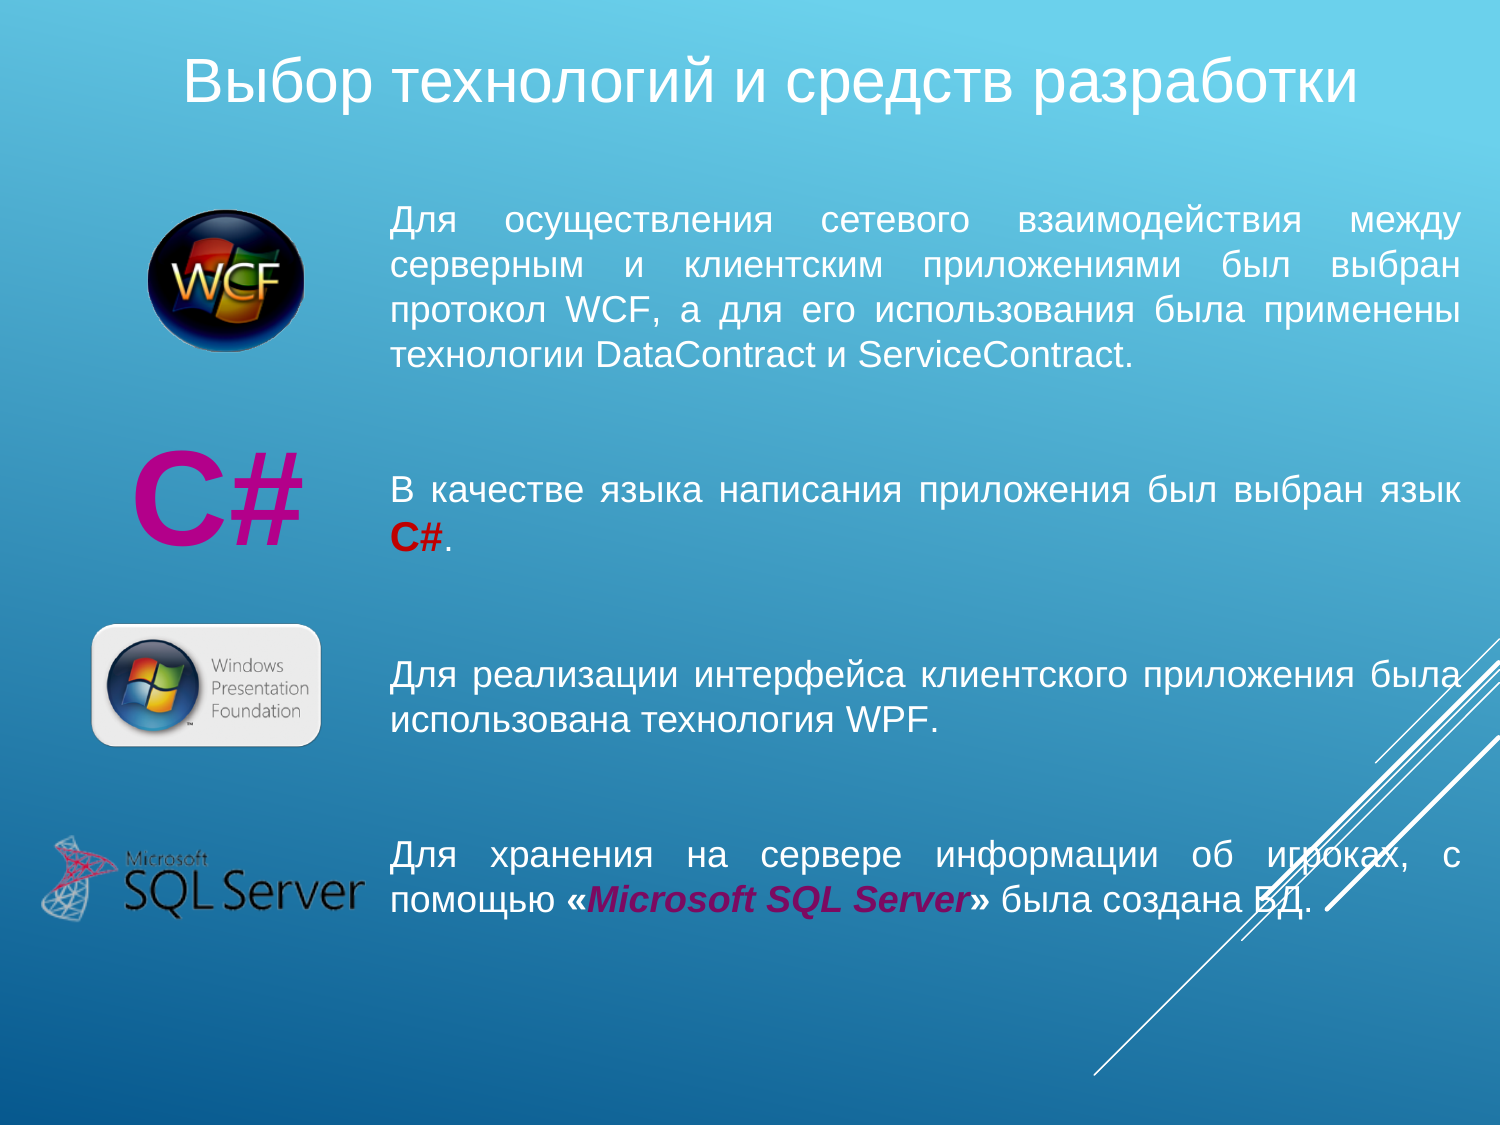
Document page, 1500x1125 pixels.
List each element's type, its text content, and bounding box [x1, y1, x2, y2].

picture [88, 623, 324, 749]
picture [135, 197, 324, 371]
picture [40, 833, 376, 927]
text_box Выбор технологий и средств разработки [167, 32, 1388, 126]
text_box Для осуществления сетевого взаимодействия между серверным и клиентским приложениями был выбран протокол WCF, а для его использования была применены технологии DataContract и ServiceContract. В качестве языка написания приложения был выбран язык C#. Для реализации интерфейса клиентского приложения была использована технология WPF. Для хранения на сервере информации об игроках, с помощью «Microsoft SQL Server» была создана БД. [375, 187, 1477, 928]
text_box C# [112, 402, 324, 580]
